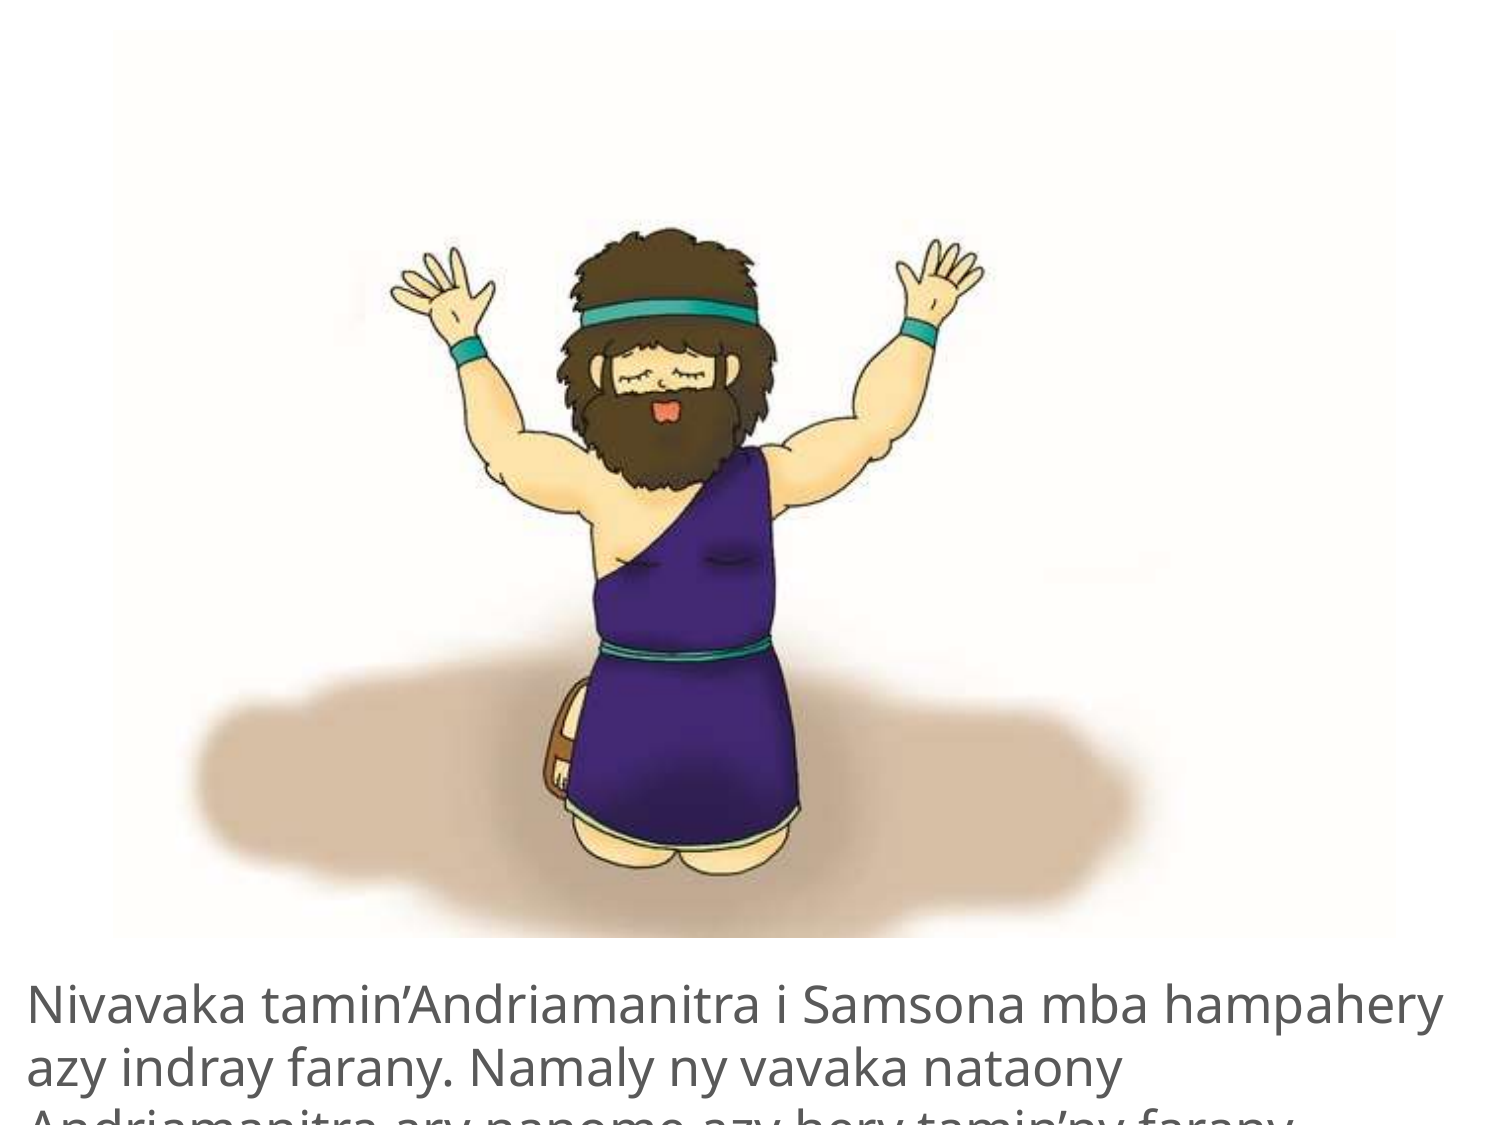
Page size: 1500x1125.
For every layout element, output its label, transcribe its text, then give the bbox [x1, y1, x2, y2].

text_box Nivavaka tamin’Andriamanitra i Samsona mba hampahery azy indray farany. Namaly ny vavaka nataony Andriamanitra ary nanome azy hery tamin’ny farany. [11, 964, 1498, 1125]
picture [113, 30, 1396, 938]
